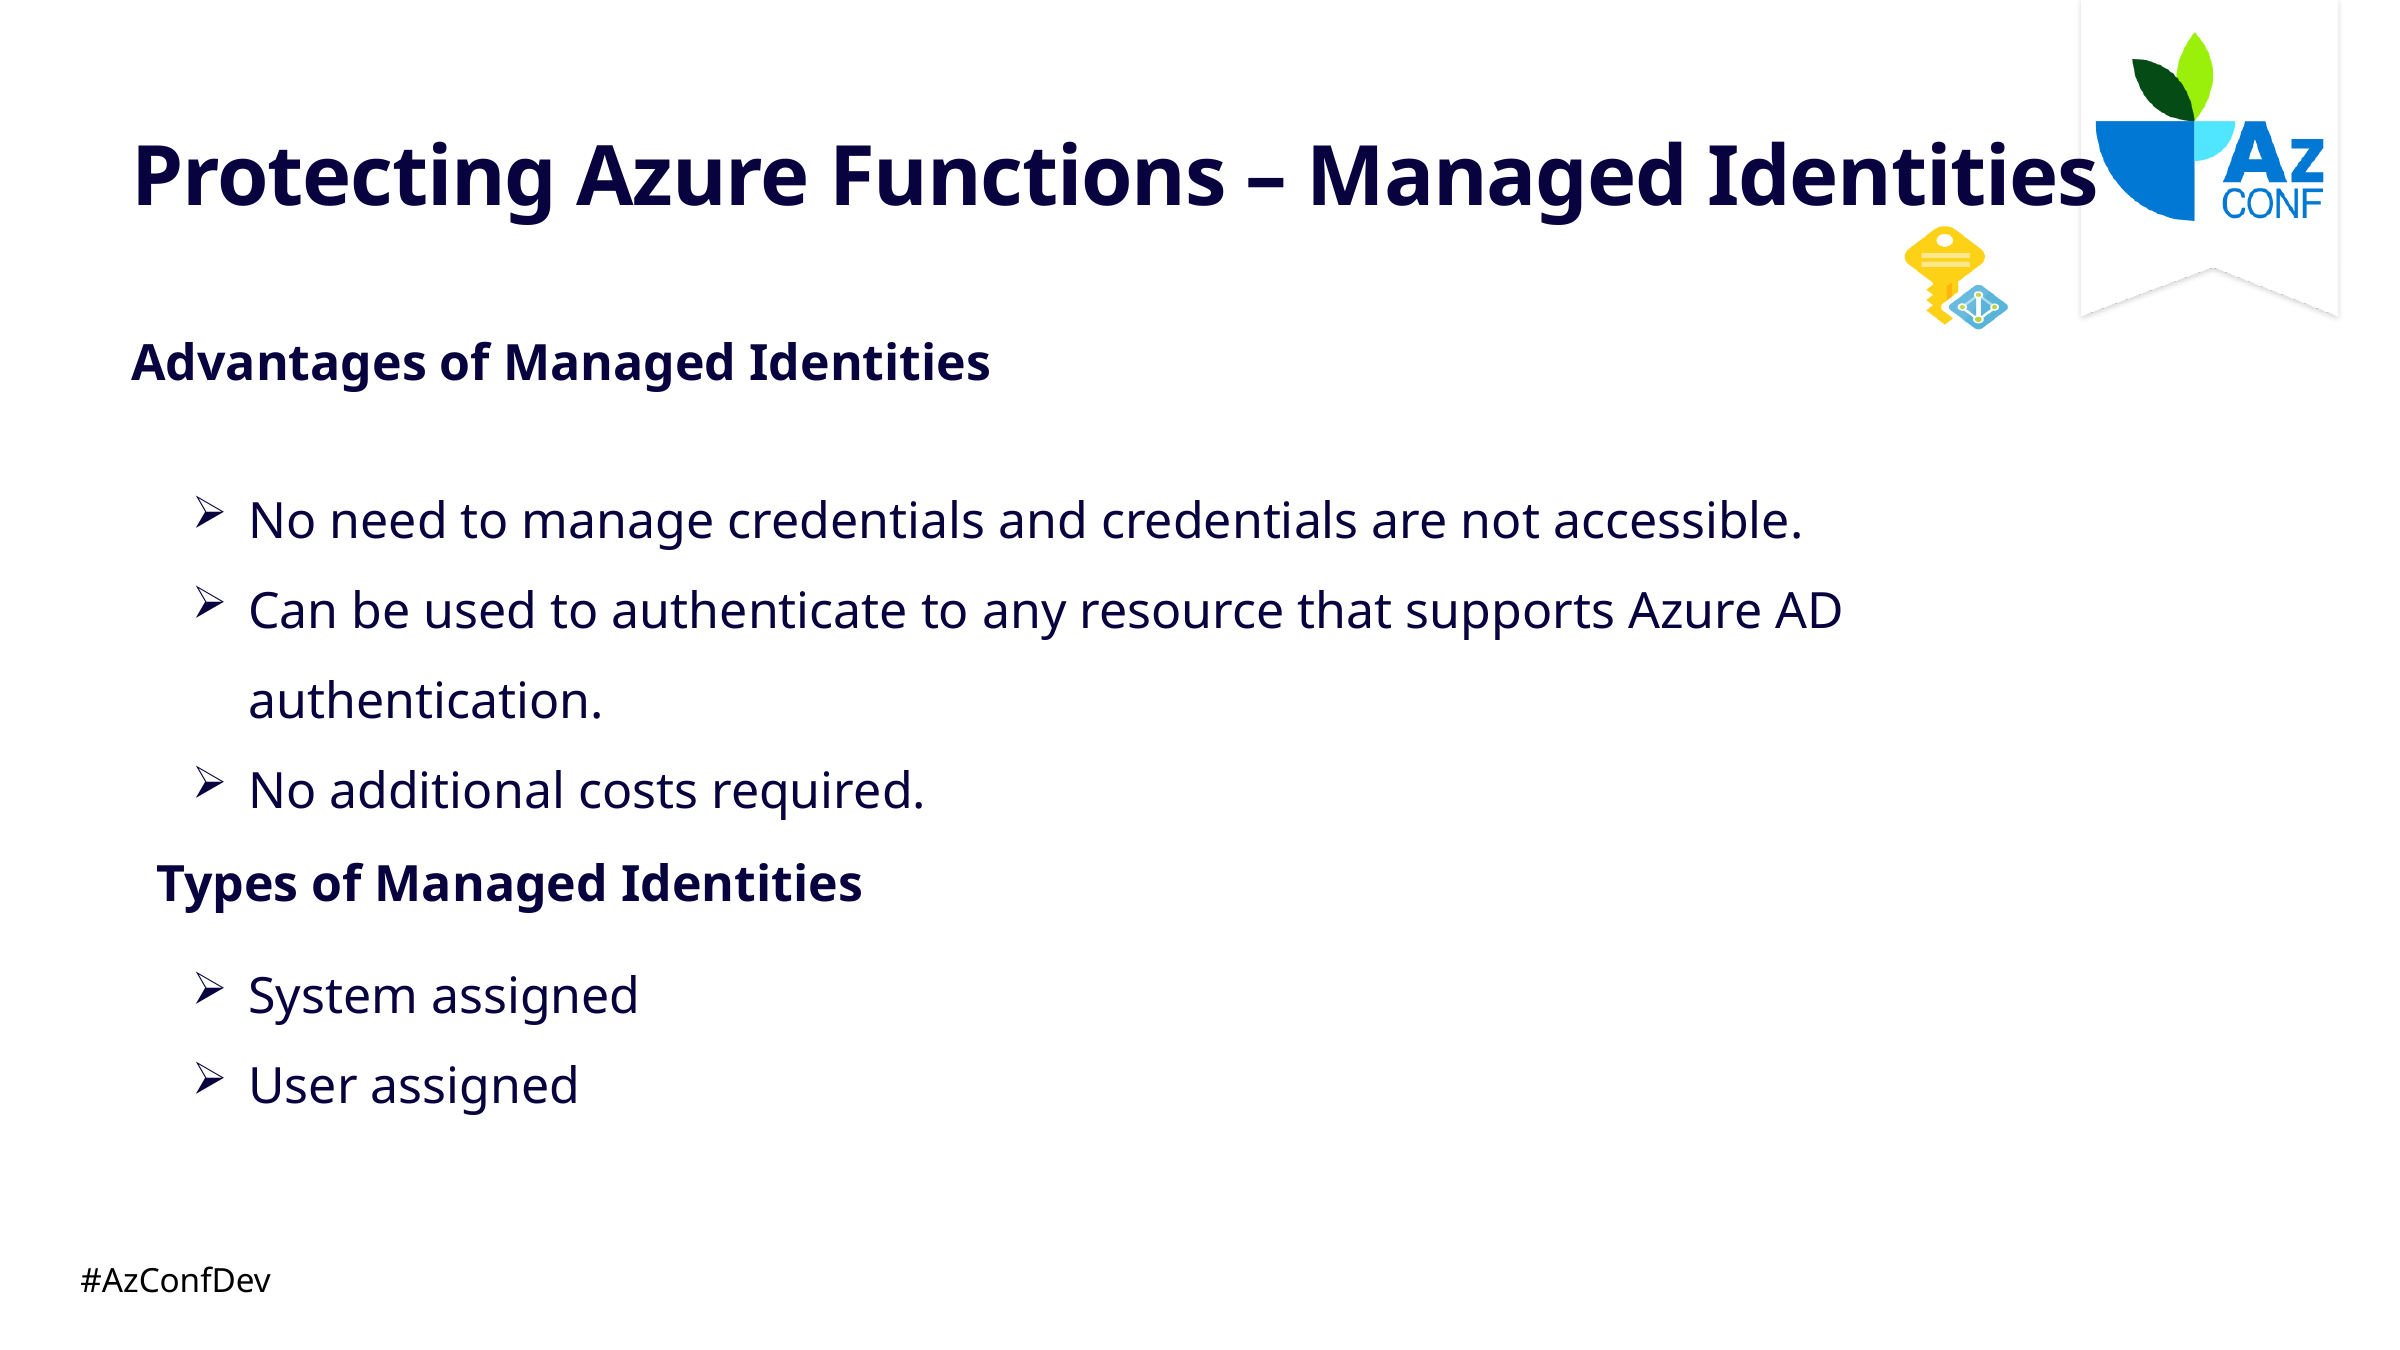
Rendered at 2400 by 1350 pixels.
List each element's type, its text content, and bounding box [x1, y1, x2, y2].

title Protecting Azure Functions – Managed Identities [131, 132, 2400, 224]
text_box System assigned User assigned [192, 933, 2134, 1114]
text_box Types of Managed Identities [156, 851, 1957, 912]
picture [2073, 224, 2346, 326]
picture [2073, 0, 2346, 132]
picture [1904, 224, 2009, 332]
list No need to manage credentials and credentials are not accessible. Can be used to authenticate to any resource that supports Azure AD authentication. No additional costs required. [192, 458, 2134, 720]
text_box Advantages of Managed Identities [131, 330, 1932, 391]
